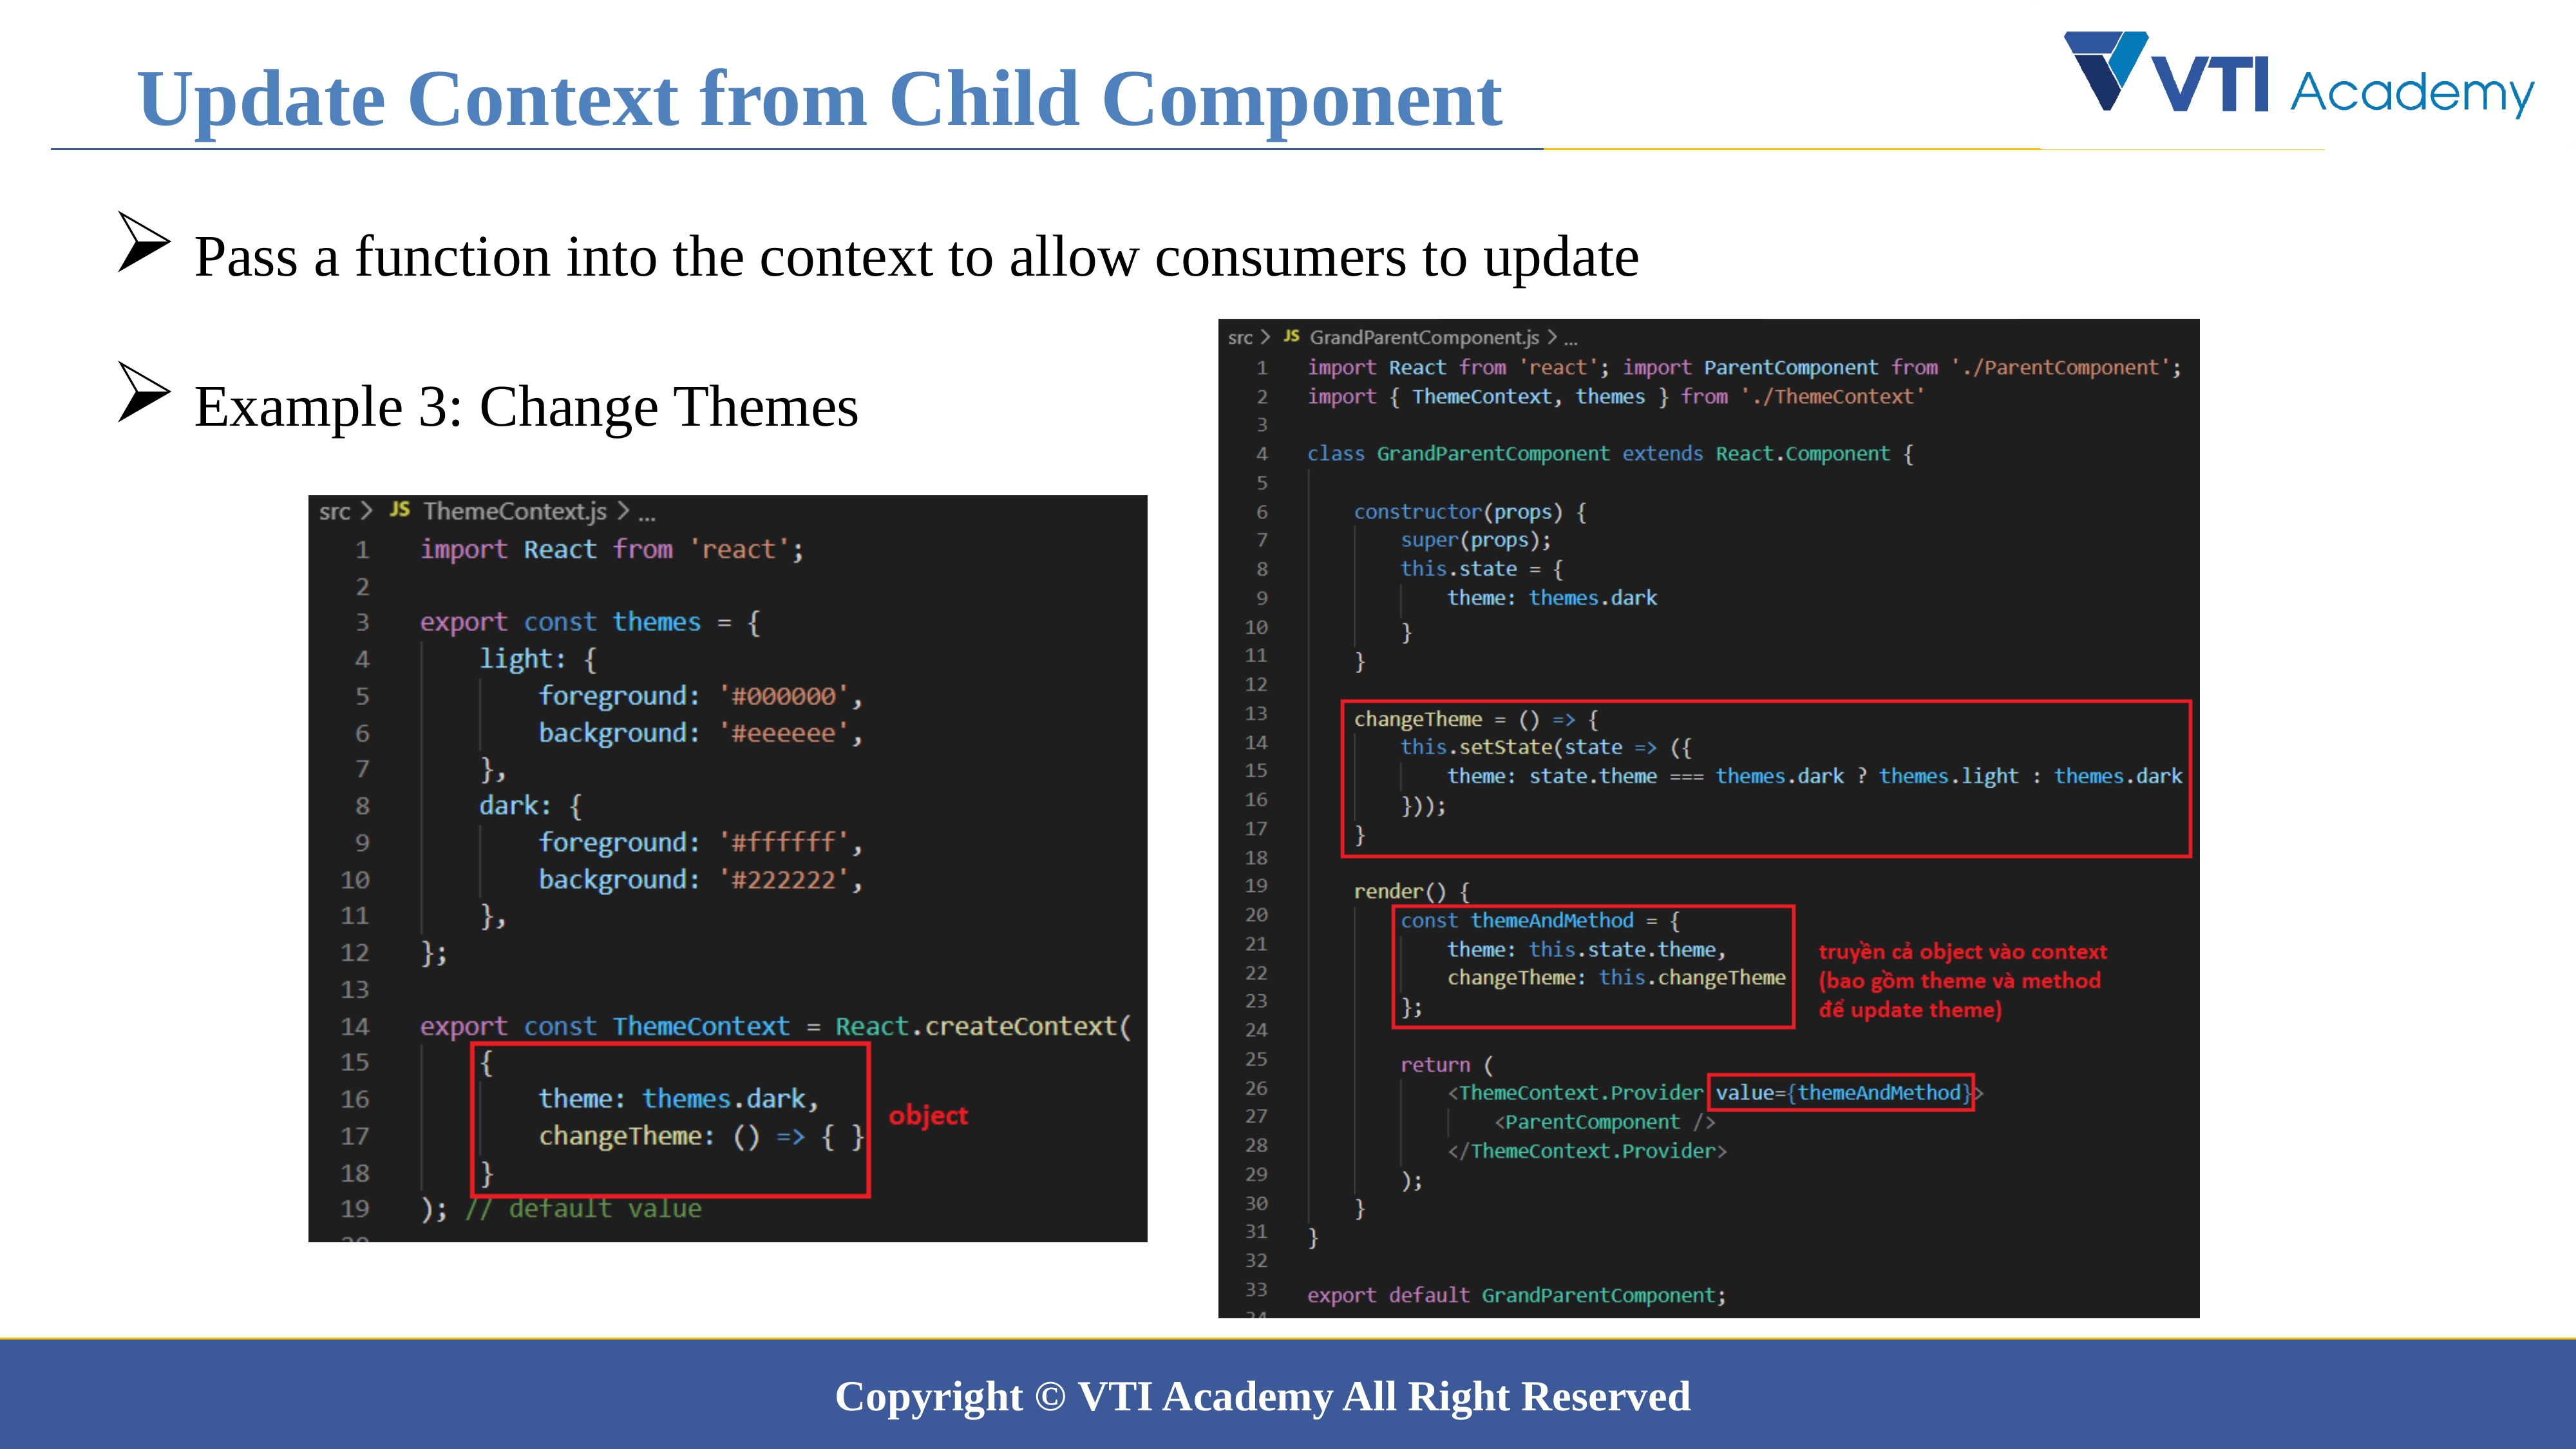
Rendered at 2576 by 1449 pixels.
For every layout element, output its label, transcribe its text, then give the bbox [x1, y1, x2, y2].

text_box Update Context from Child Component [126, 60, 1774, 126]
picture [308, 495, 1148, 1242]
text_box Pass a function into the context to allow consumers to update Example 3: Change Themes [101, 212, 2543, 614]
picture [2034, 0, 2576, 149]
picture [1218, 319, 2200, 1319]
